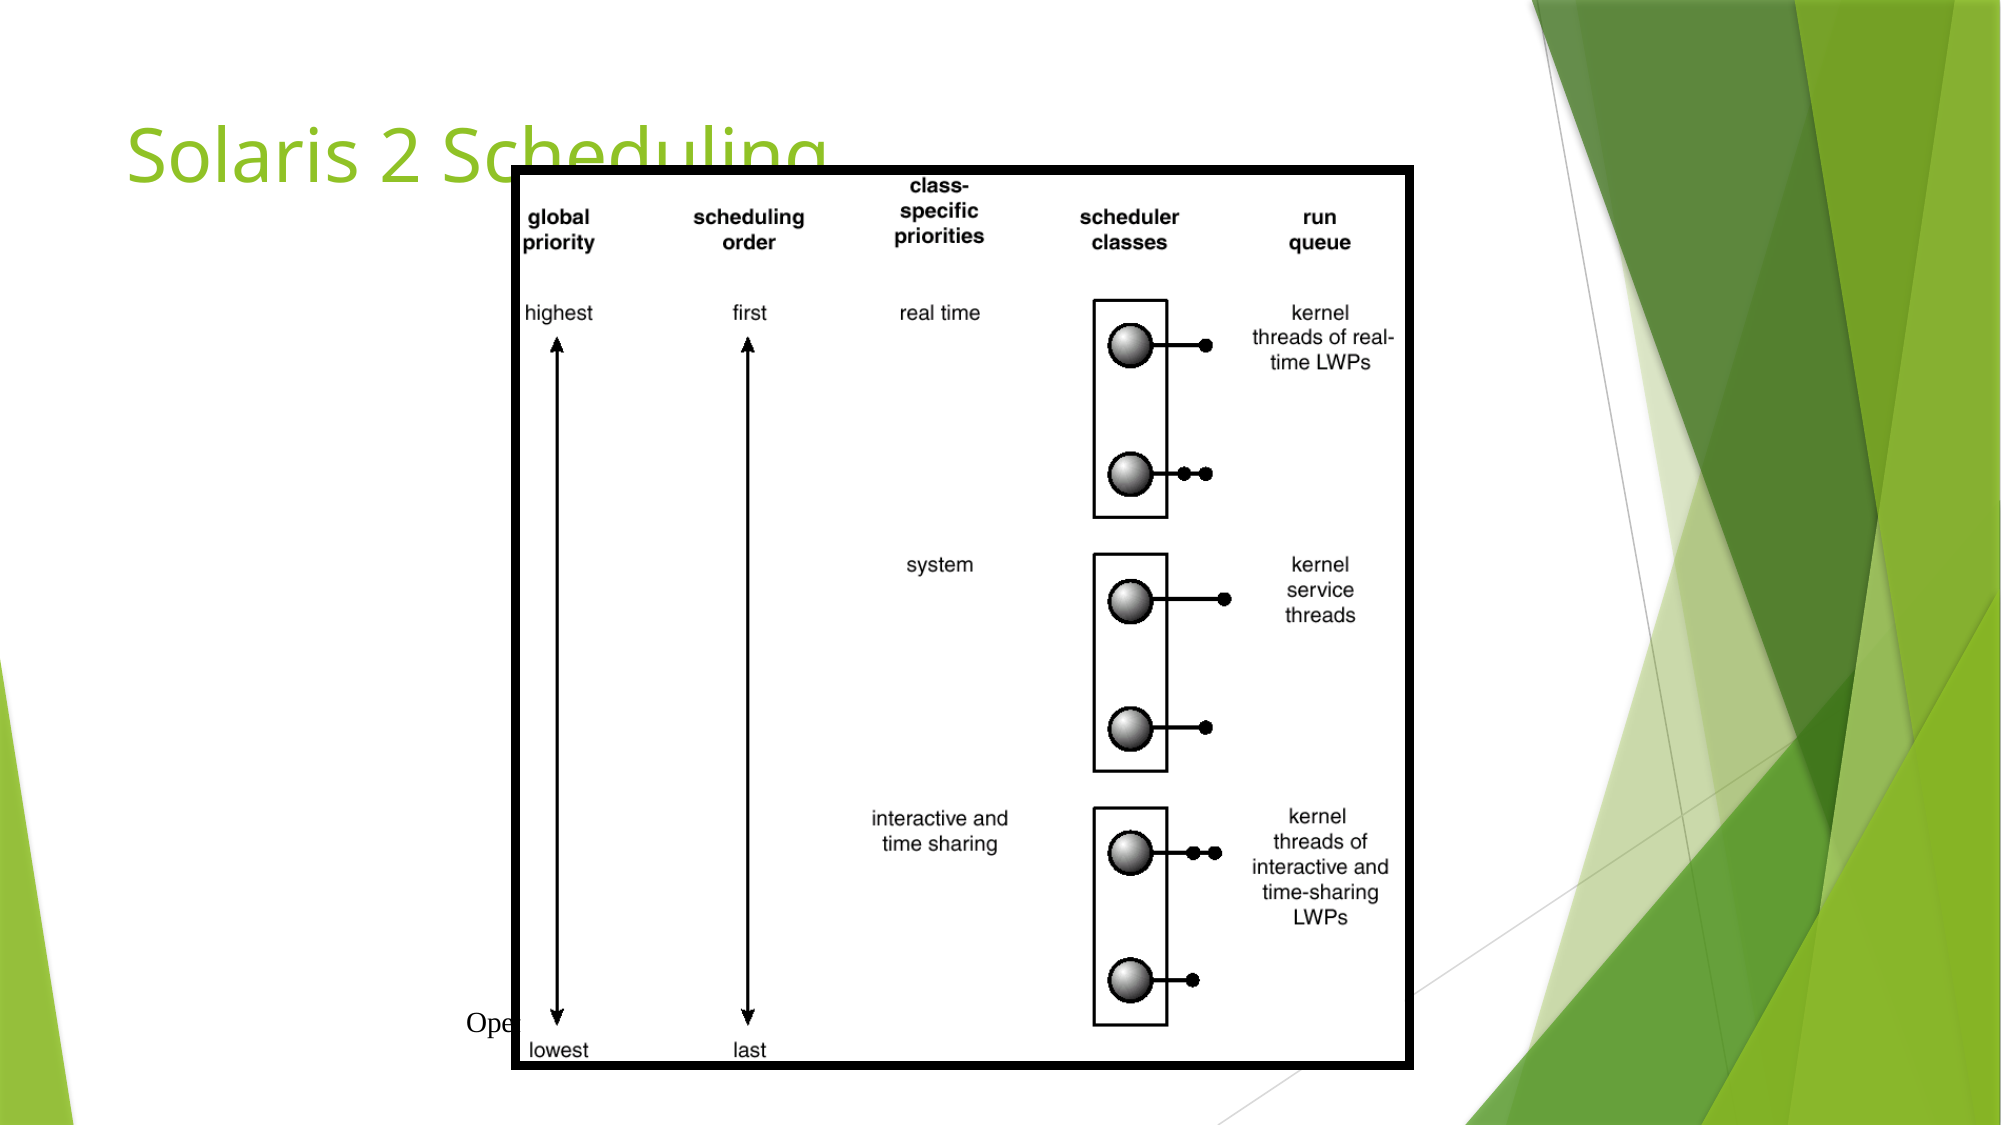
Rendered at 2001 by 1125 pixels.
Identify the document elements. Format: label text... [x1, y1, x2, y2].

picture [519, 173, 1406, 1062]
footer Operating System Concepts [111, 991, 511, 1051]
title Solaris 2 Scheduling [111, 99, 1522, 317]
